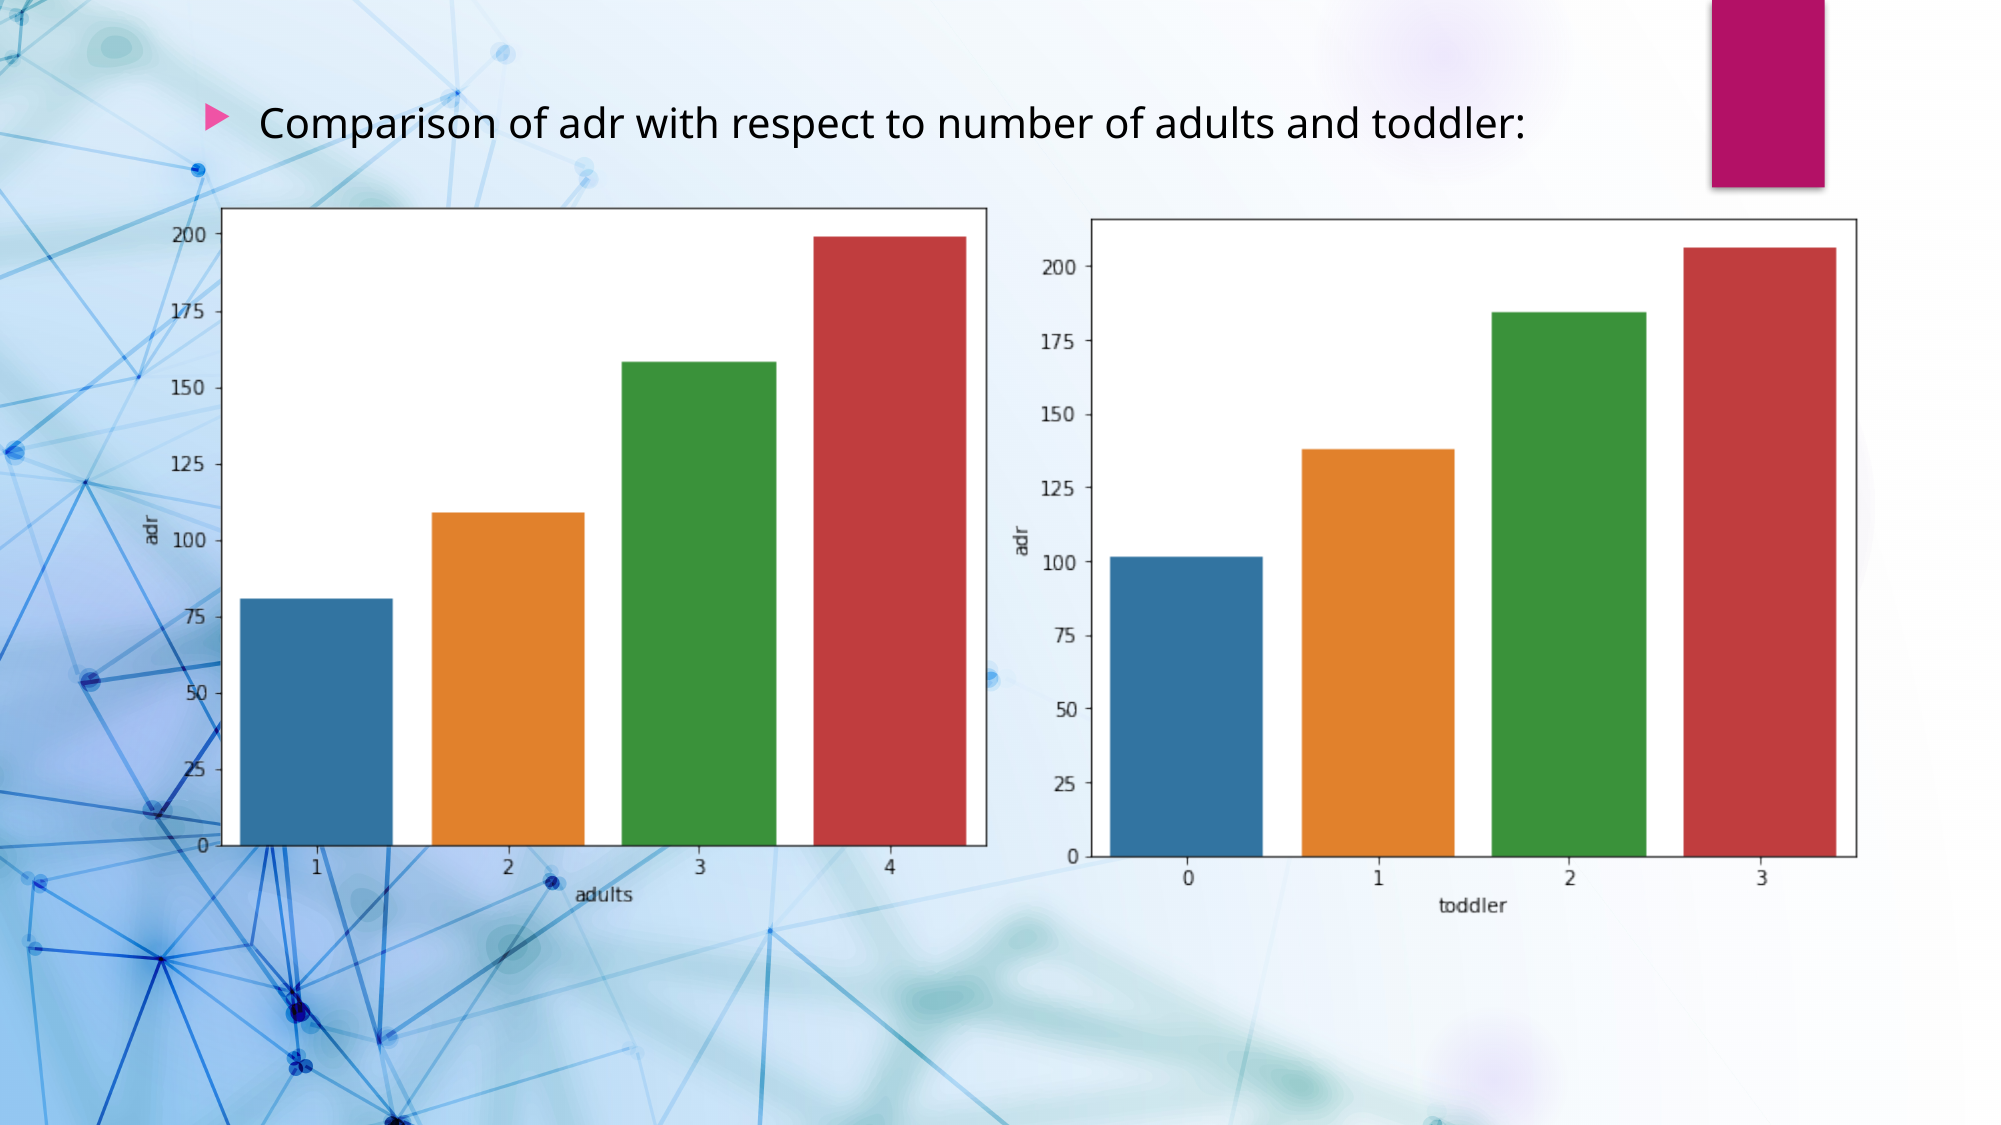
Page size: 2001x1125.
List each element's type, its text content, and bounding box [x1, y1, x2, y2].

picture [0, 0, 2001, 1125]
list Comparison of adr with respect to number of adults and toddler: [187, 929, 1813, 1113]
list Comparison of adr with respect to number of adults and toddler: [187, 89, 1813, 203]
